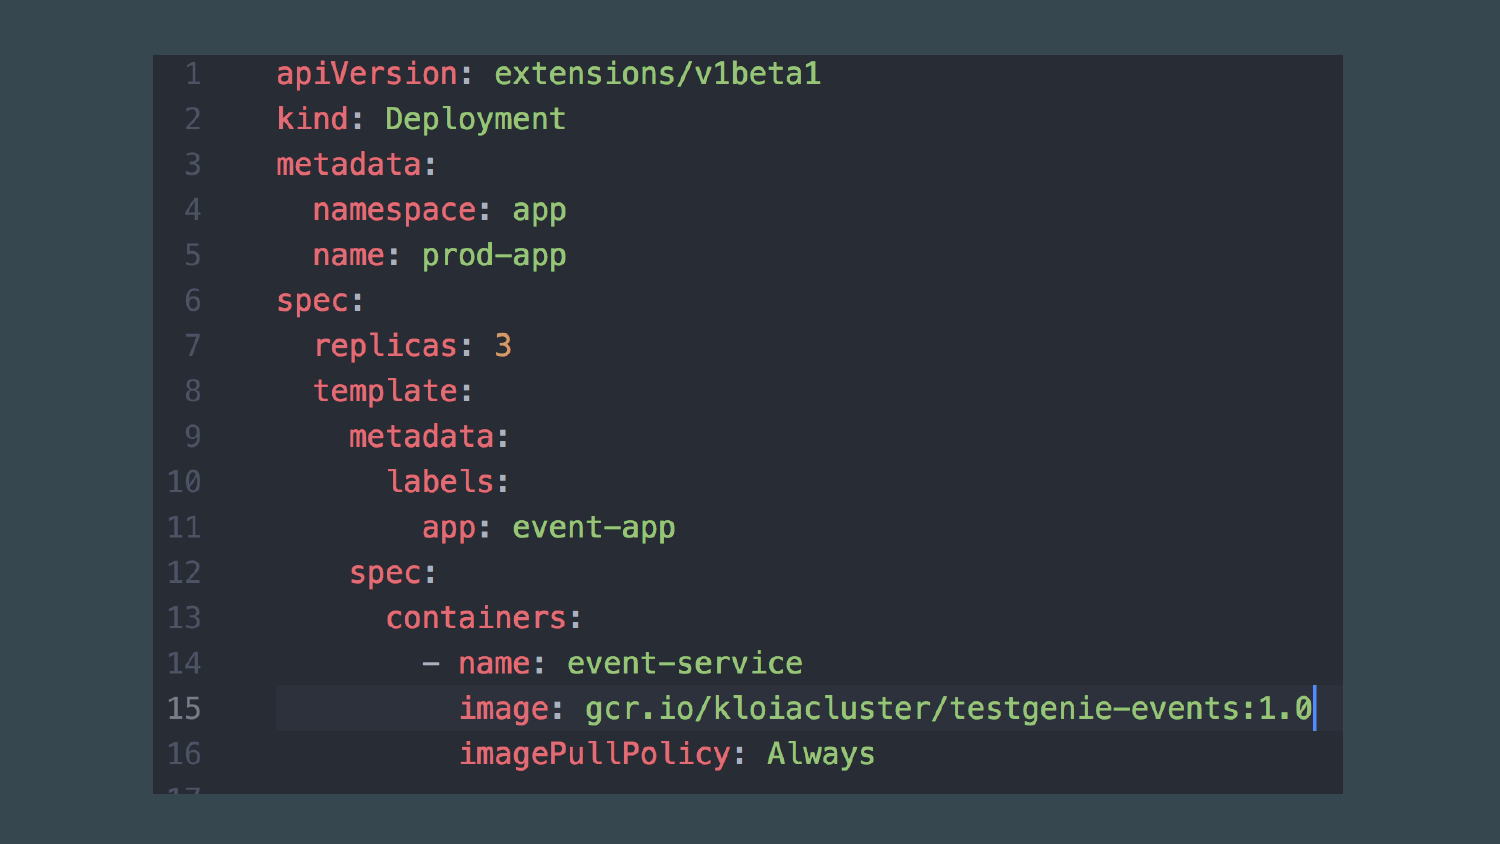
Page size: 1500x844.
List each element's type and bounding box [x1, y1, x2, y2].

picture [152, 55, 1343, 794]
